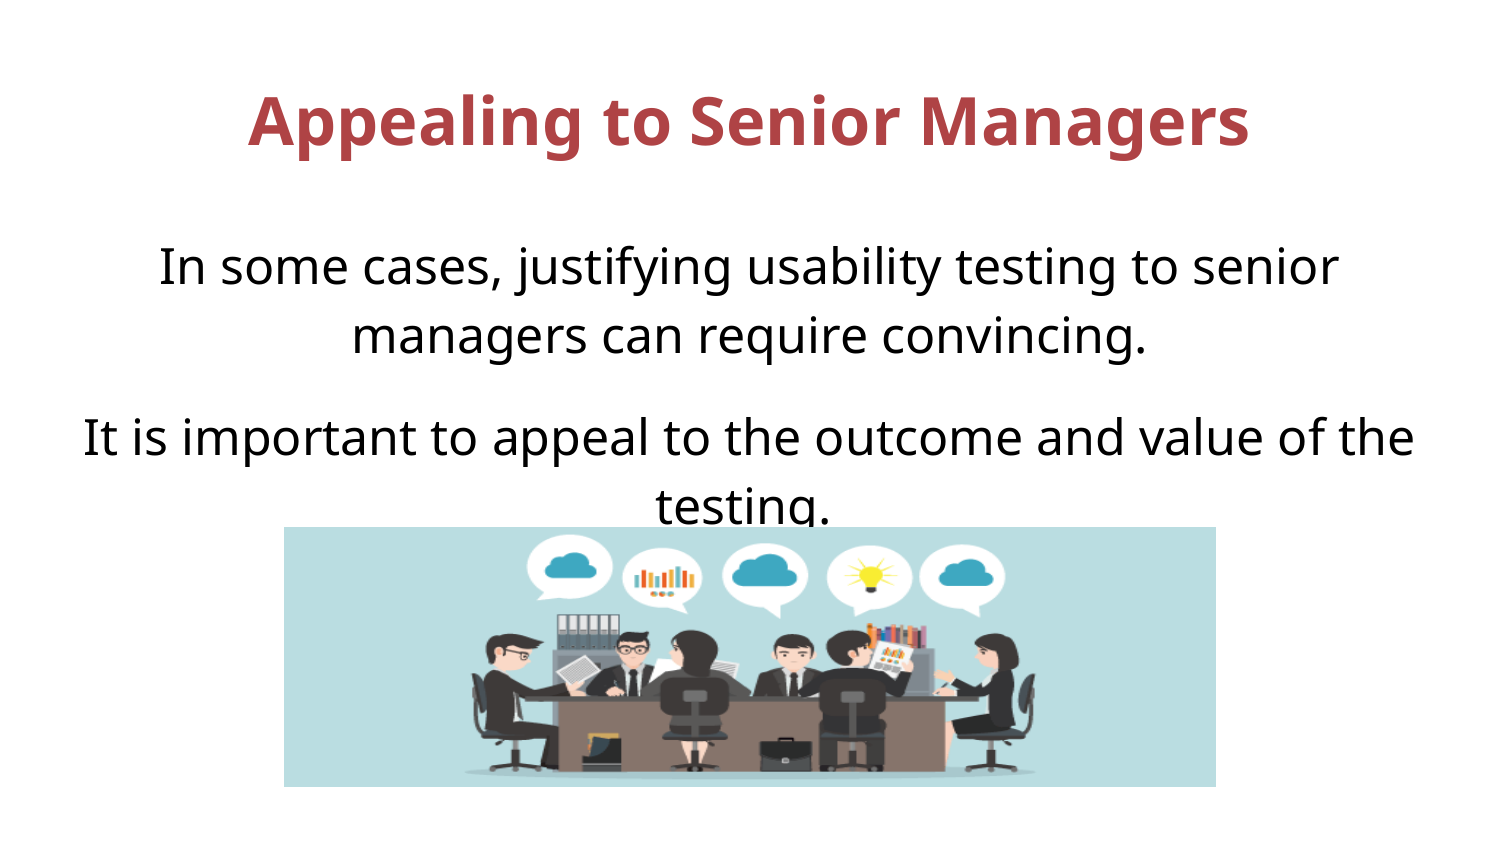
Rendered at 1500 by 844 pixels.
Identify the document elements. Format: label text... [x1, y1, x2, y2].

list In some cases, justifying usability testing to senior managers can require convincing. It is important to appeal to the outcome and value of the testing. [51, 166, 1449, 594]
picture [284, 526, 1216, 787]
title Appealing to Senior Managers [51, 64, 1449, 166]
